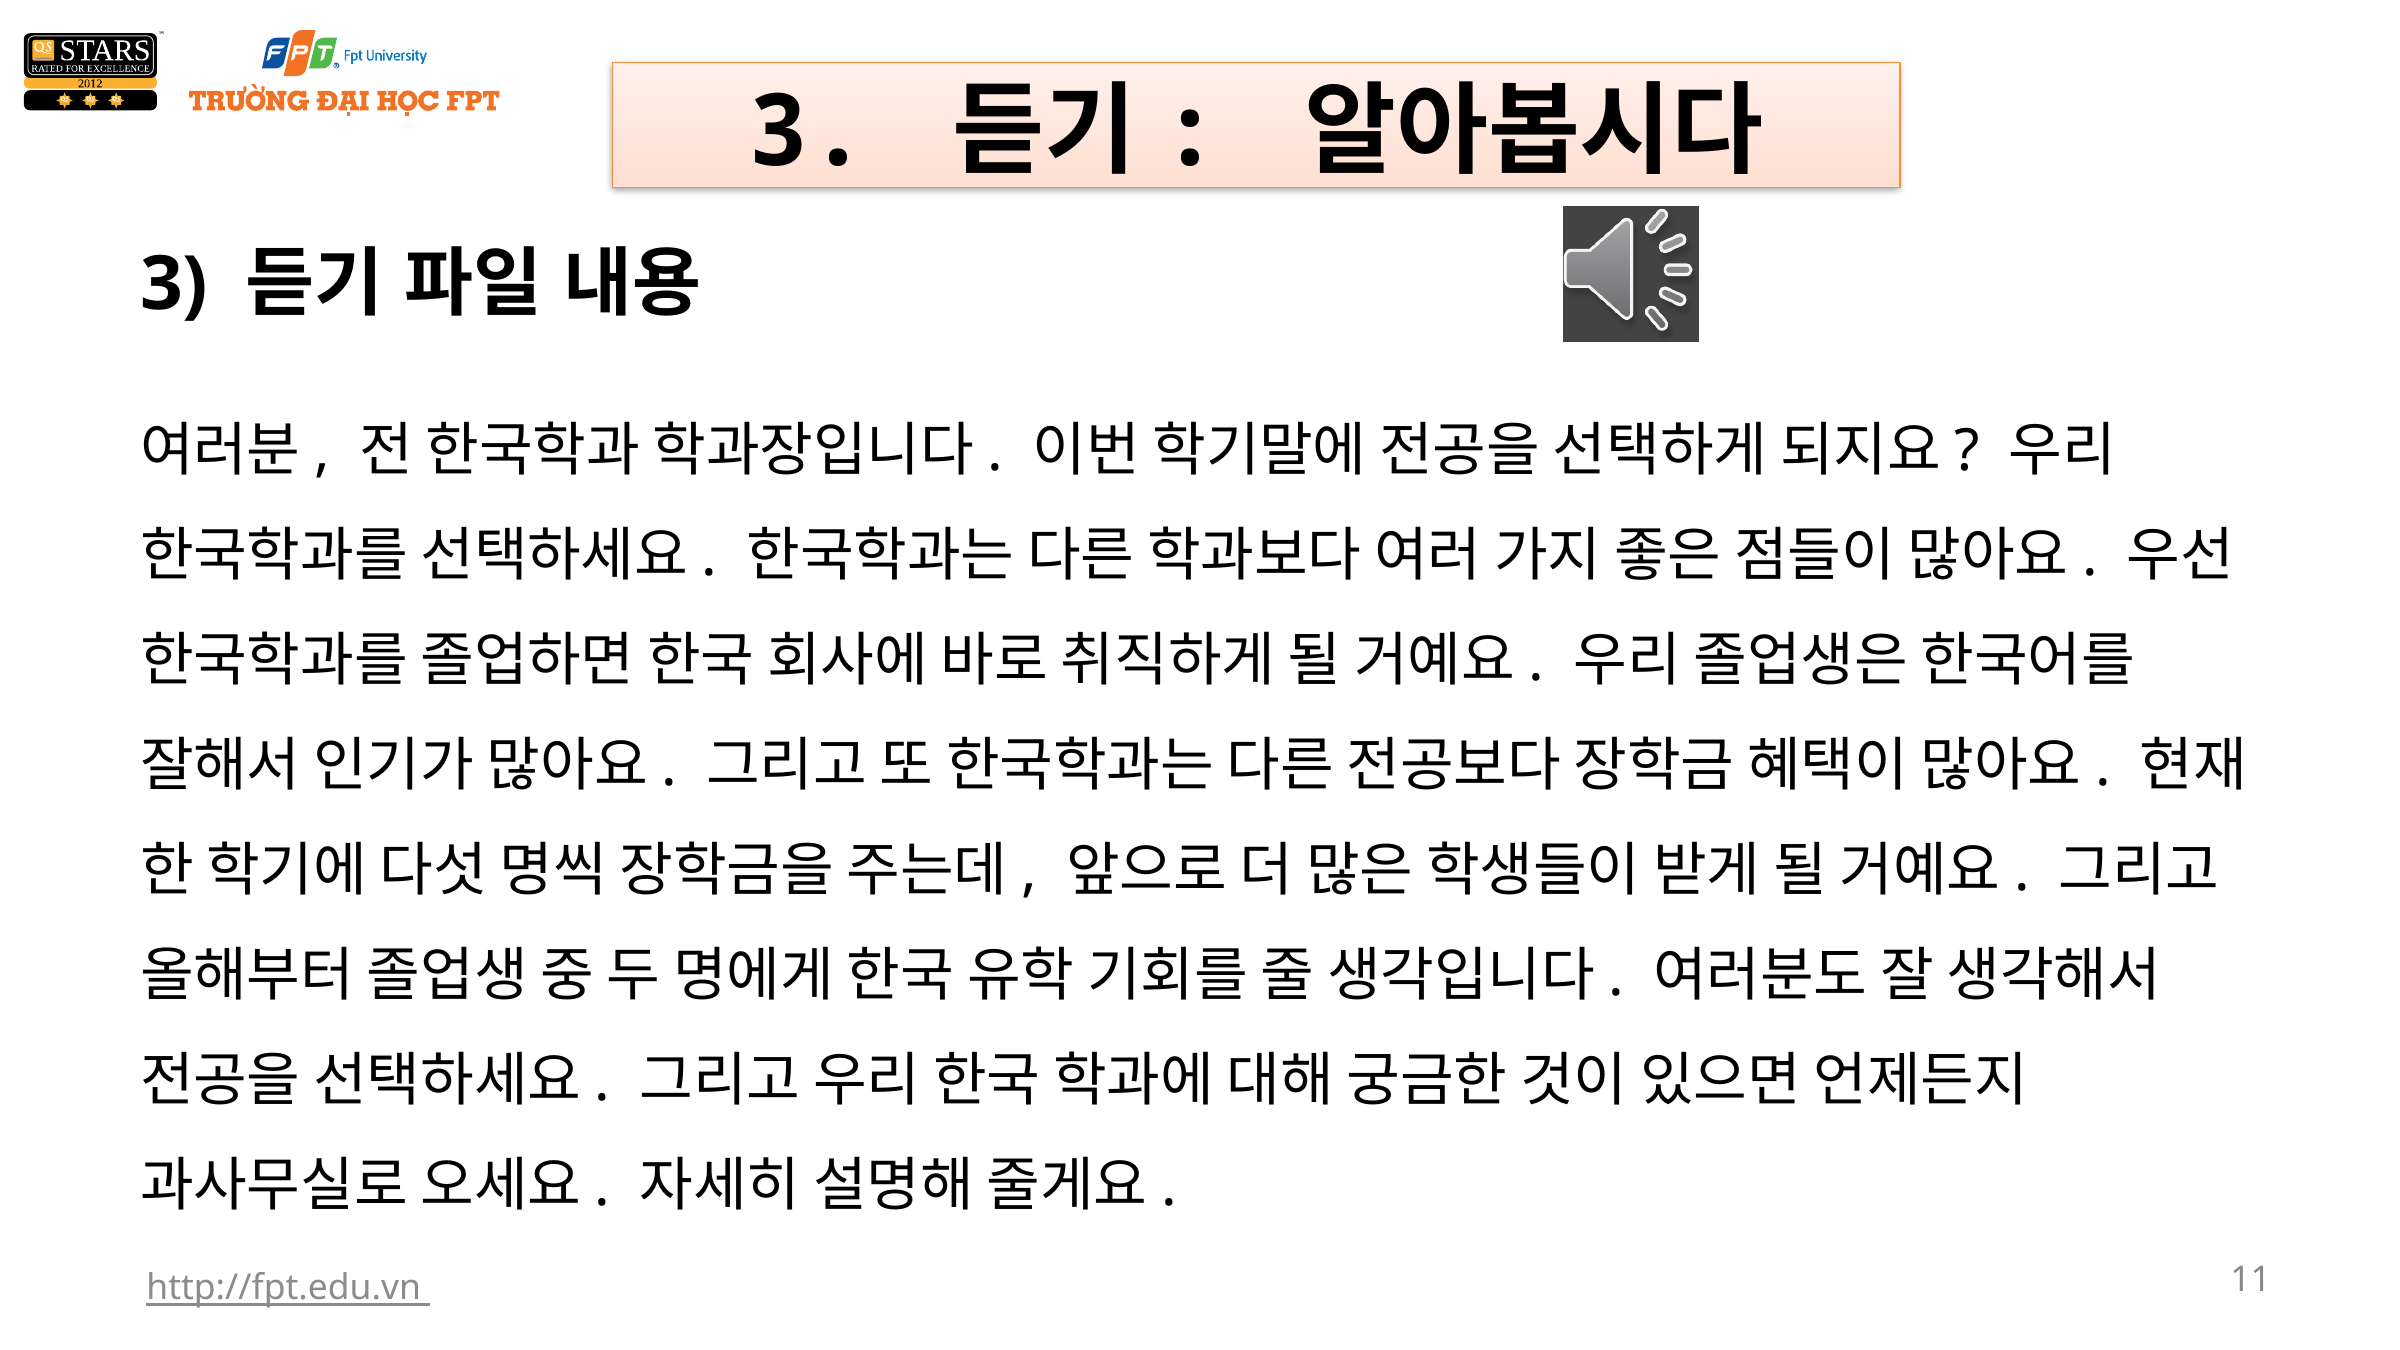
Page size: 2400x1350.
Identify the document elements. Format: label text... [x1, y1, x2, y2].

text_box 3. 듣기: 알아봅시다 [612, 62, 1901, 188]
picture [1562, 204, 1701, 343]
text_box 여러분, 전 한국학과 학과장입니다. 이번 학기말에 전공을 선택하게 되지요? 우리 한국학과를 선택하세요. 한국학과는 다른 학과보다 여러 가지 좋은 점들이 많아요. 우선 한국학과를 졸업하면 한국 회사에 바로 취직하게 될 거예요. 우리 졸업생은 한국어를 잘해서 인기가 많아요. 그리고 또 한국학과는 다른 전공보다 장학금 혜택이 많아요. 현재 한 학기에 다섯 명씩 장학금을 주는데, 앞으로 더 많은 학생들이 받게 될 거예요. 그리고 올해부터 졸업생 중 두 명에게 한국 유학 기회를 줄 생각입니다. 여러분도 잘 생각해서 전공을 선택하세요. 그리고 우리 한국 학과에 대해 궁금한 것이 있으면 언제든지 과사무실로 오세요. 자세히 설명해 줄게요. [124, 362, 2313, 1213]
slide_number 11 [2175, 1250, 2293, 1312]
text_box 3) 듣기 파일 내용 [124, 227, 1263, 302]
footer http://fpt.edu.vn [125, 1250, 885, 1322]
